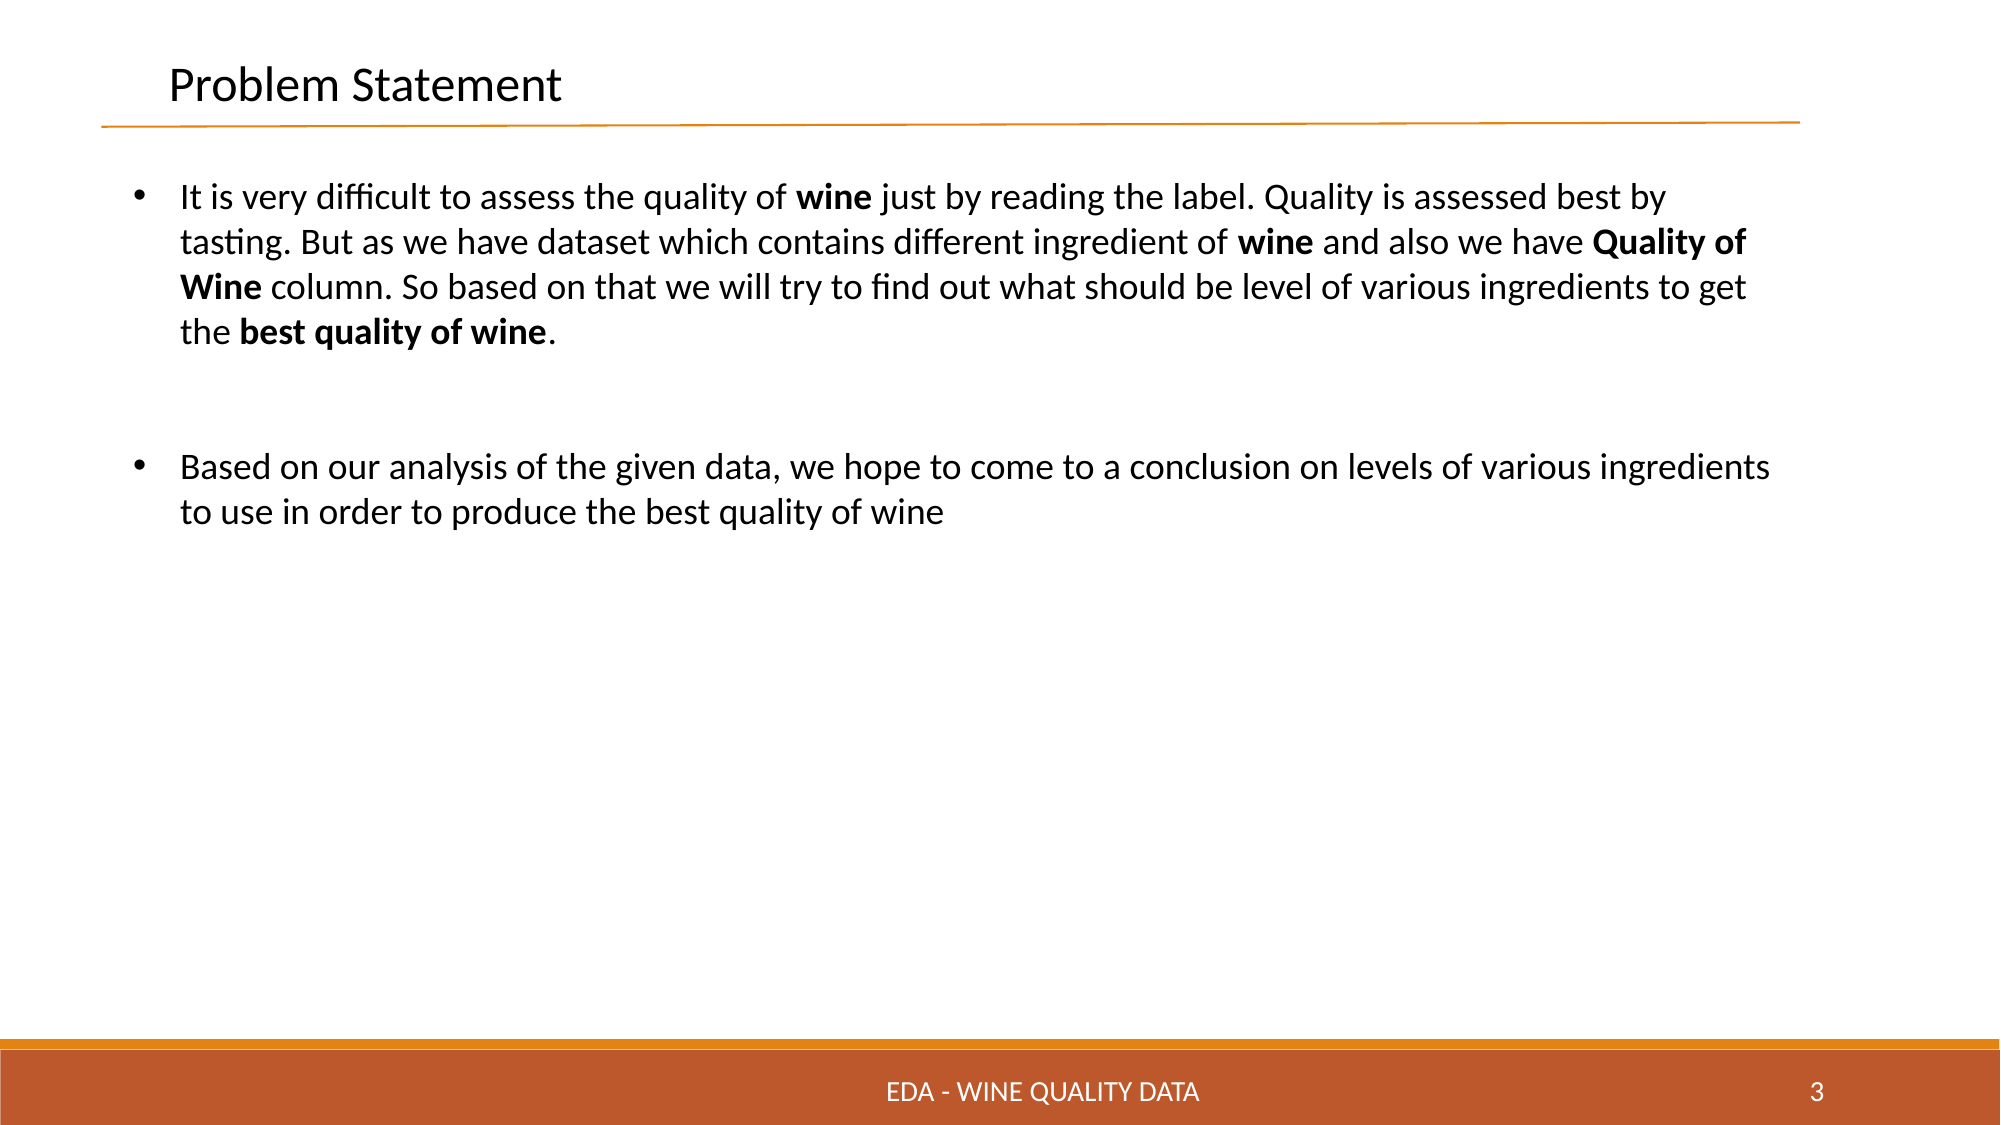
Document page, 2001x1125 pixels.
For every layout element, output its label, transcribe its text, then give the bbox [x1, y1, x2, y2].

text_box It is very difficult to assess the quality of wine just by reading the label. Quality is assessed best by tasting. But as we have dataset which contains different ingredient of wine and also we have Quality of Wine column. So based on that we will try to find out what should be level of various ingredients to get the best quality of wine. Based on our analysis of the given data, we hope to come to a conclusion on levels of various ingredients to use in order to produce the best quality of wine [118, 164, 1800, 540]
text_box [100, 121, 1801, 128]
footer EDA - Wine Quality Data [424, 1059, 1662, 1120]
text_box Problem Statement [154, 44, 1458, 118]
slide_number 3 [1662, 1059, 1840, 1120]
